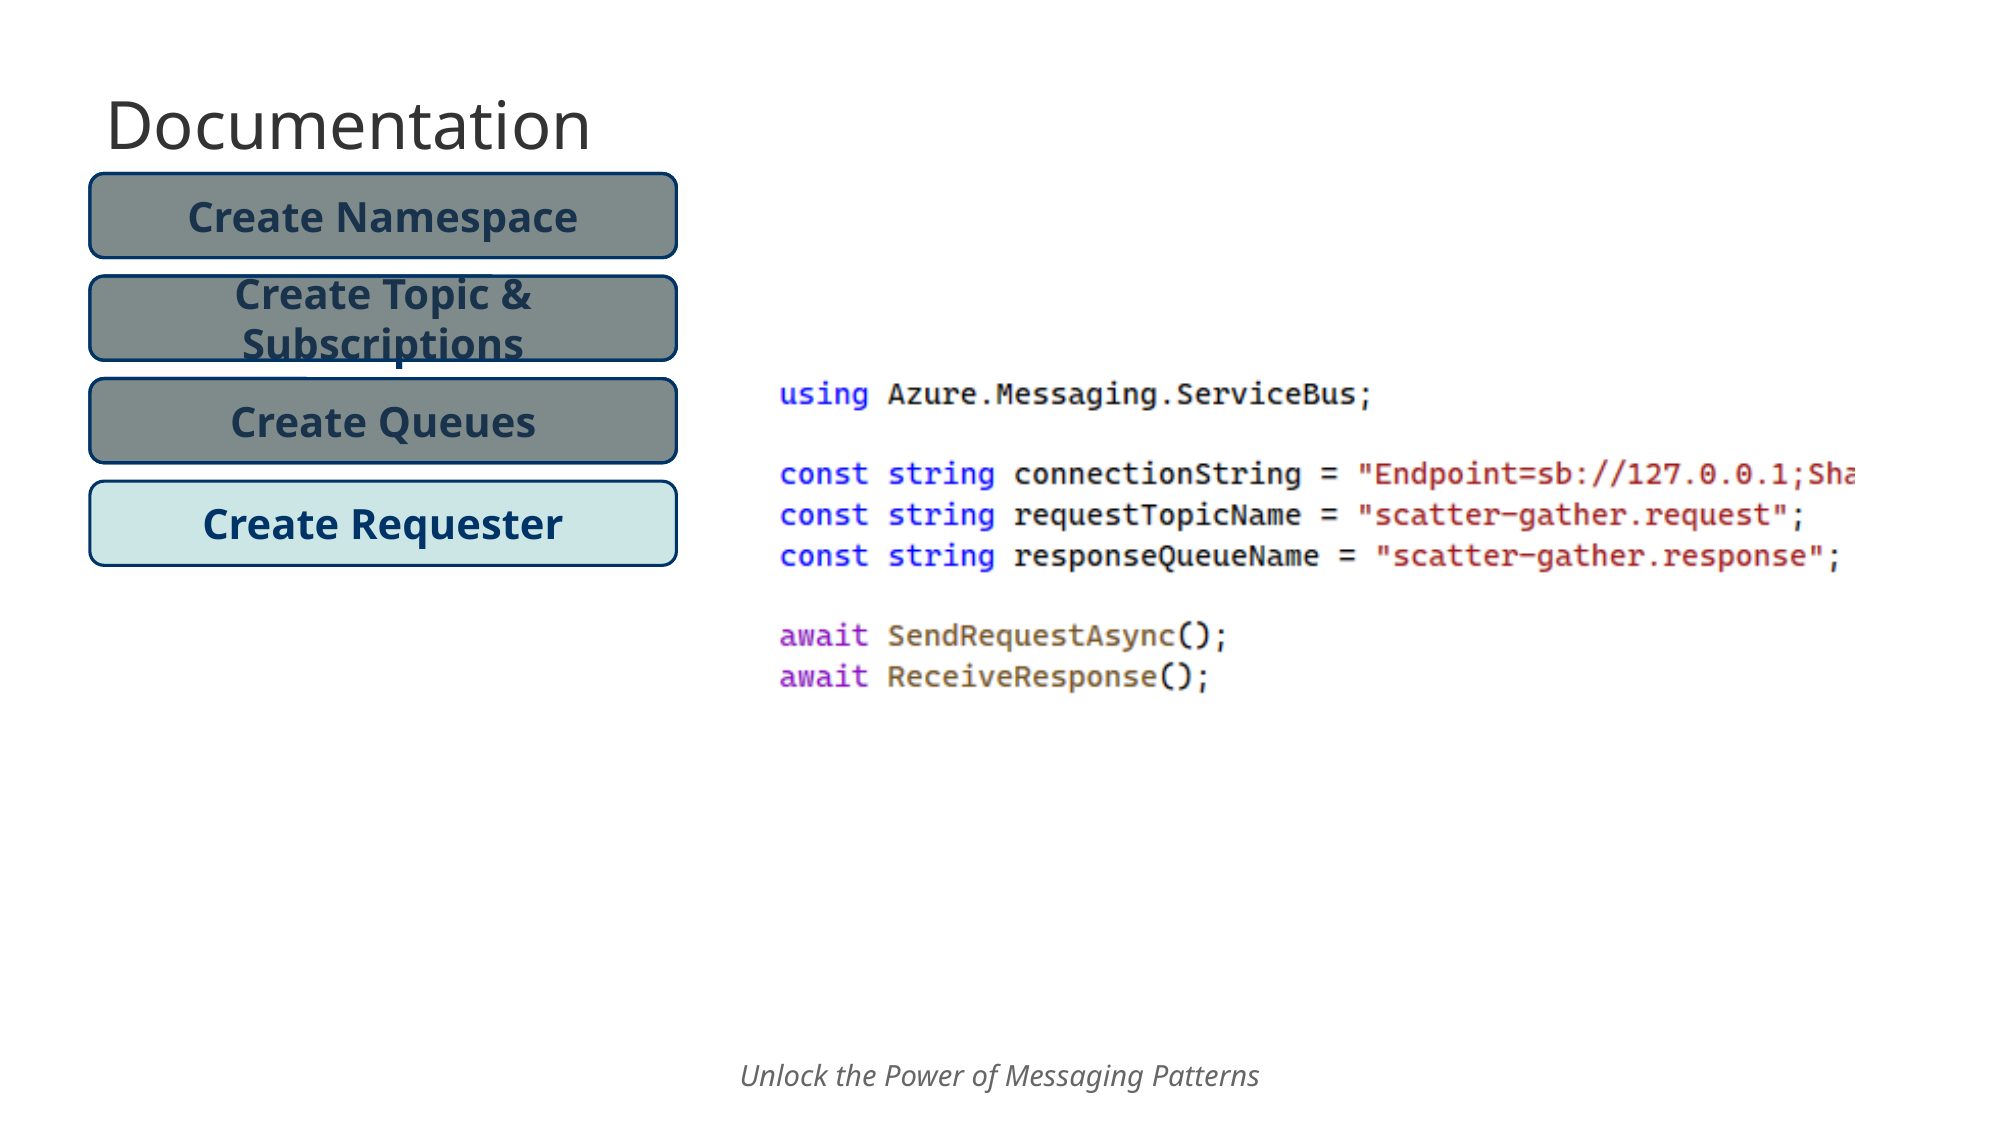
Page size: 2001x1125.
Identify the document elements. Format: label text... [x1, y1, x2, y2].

text_box Create Requester [88, 479, 678, 567]
text_box [88, 376, 678, 465]
title Documentation [90, 75, 677, 172]
text_box [88, 274, 678, 362]
text_box [88, 171, 678, 260]
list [770, 378, 1855, 720]
